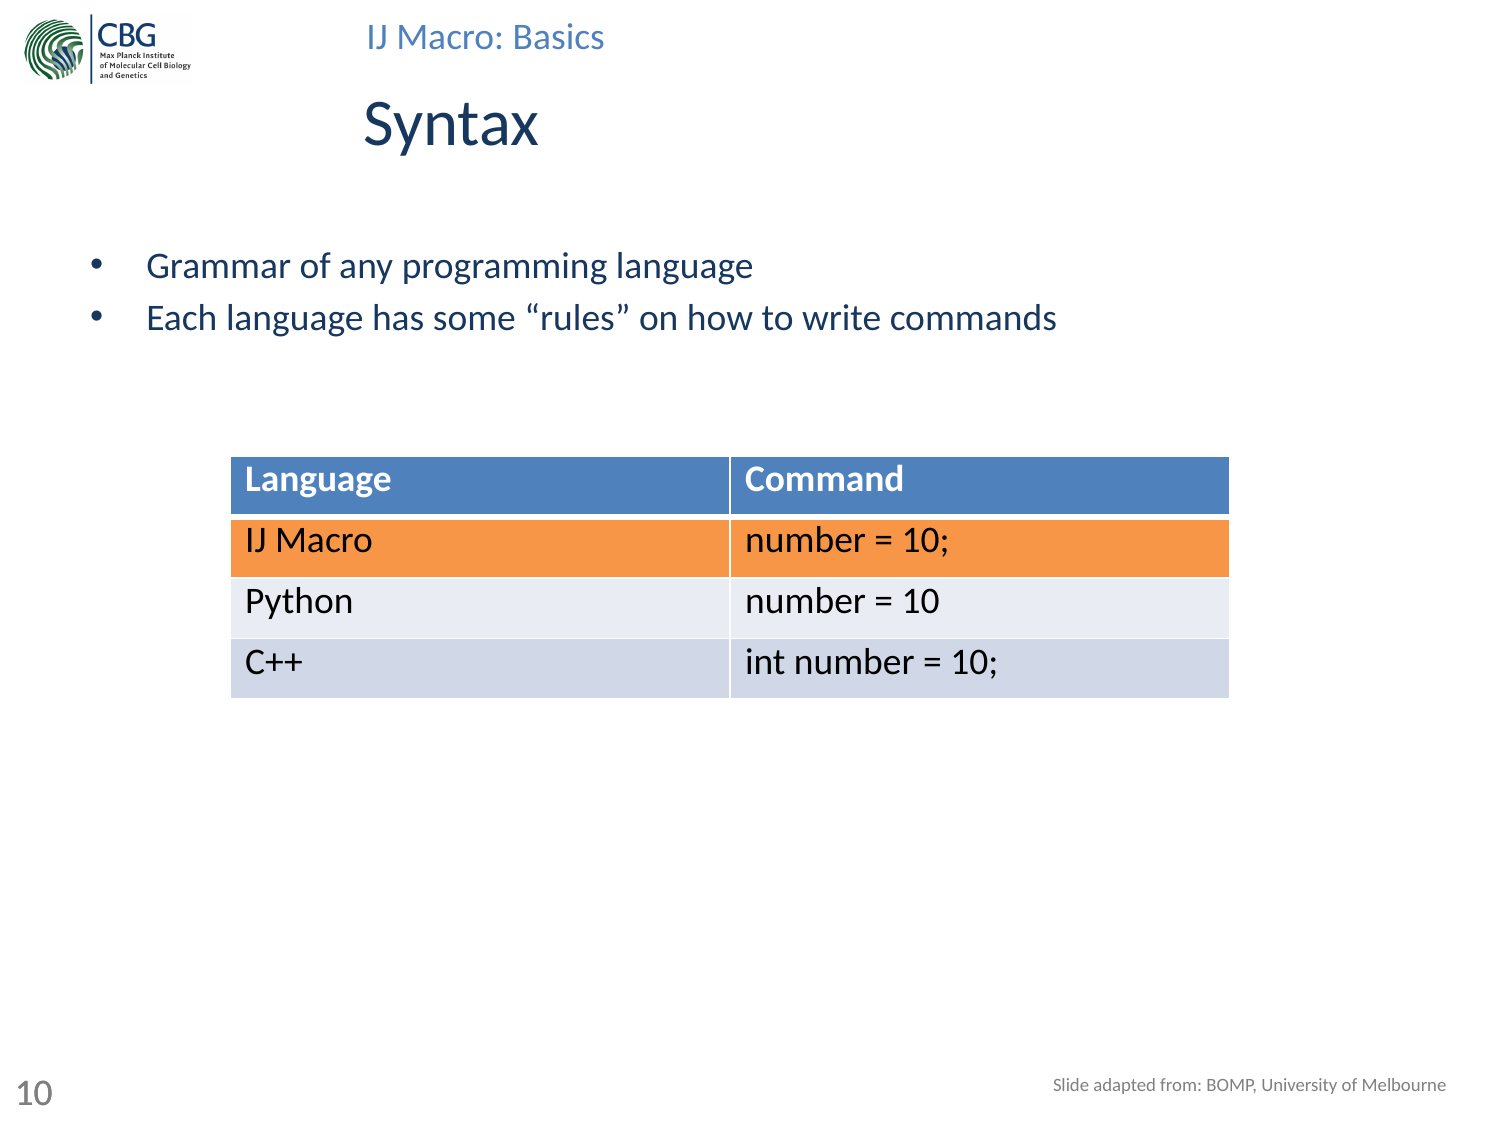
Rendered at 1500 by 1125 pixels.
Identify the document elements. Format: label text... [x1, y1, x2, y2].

table_cell C++ [231, 639, 729, 698]
table_cell number = 10; [731, 520, 1229, 577]
table_header Language [231, 457, 729, 514]
table_cell number = 10 [731, 579, 1229, 638]
table_cell IJ Macro [231, 520, 729, 577]
table_cell int number = 10; [731, 639, 1229, 698]
title Syntax [348, 65, 1425, 173]
text_box Slide adapted from: BOMP, University of Melbourne [1038, 1065, 1466, 1103]
table_cell Python [231, 579, 729, 638]
list Grammar of any programming language Each language has some “rules” on how to write commands [75, 233, 1425, 1005]
picture [24, 14, 191, 84]
table_header Command [731, 457, 1229, 514]
